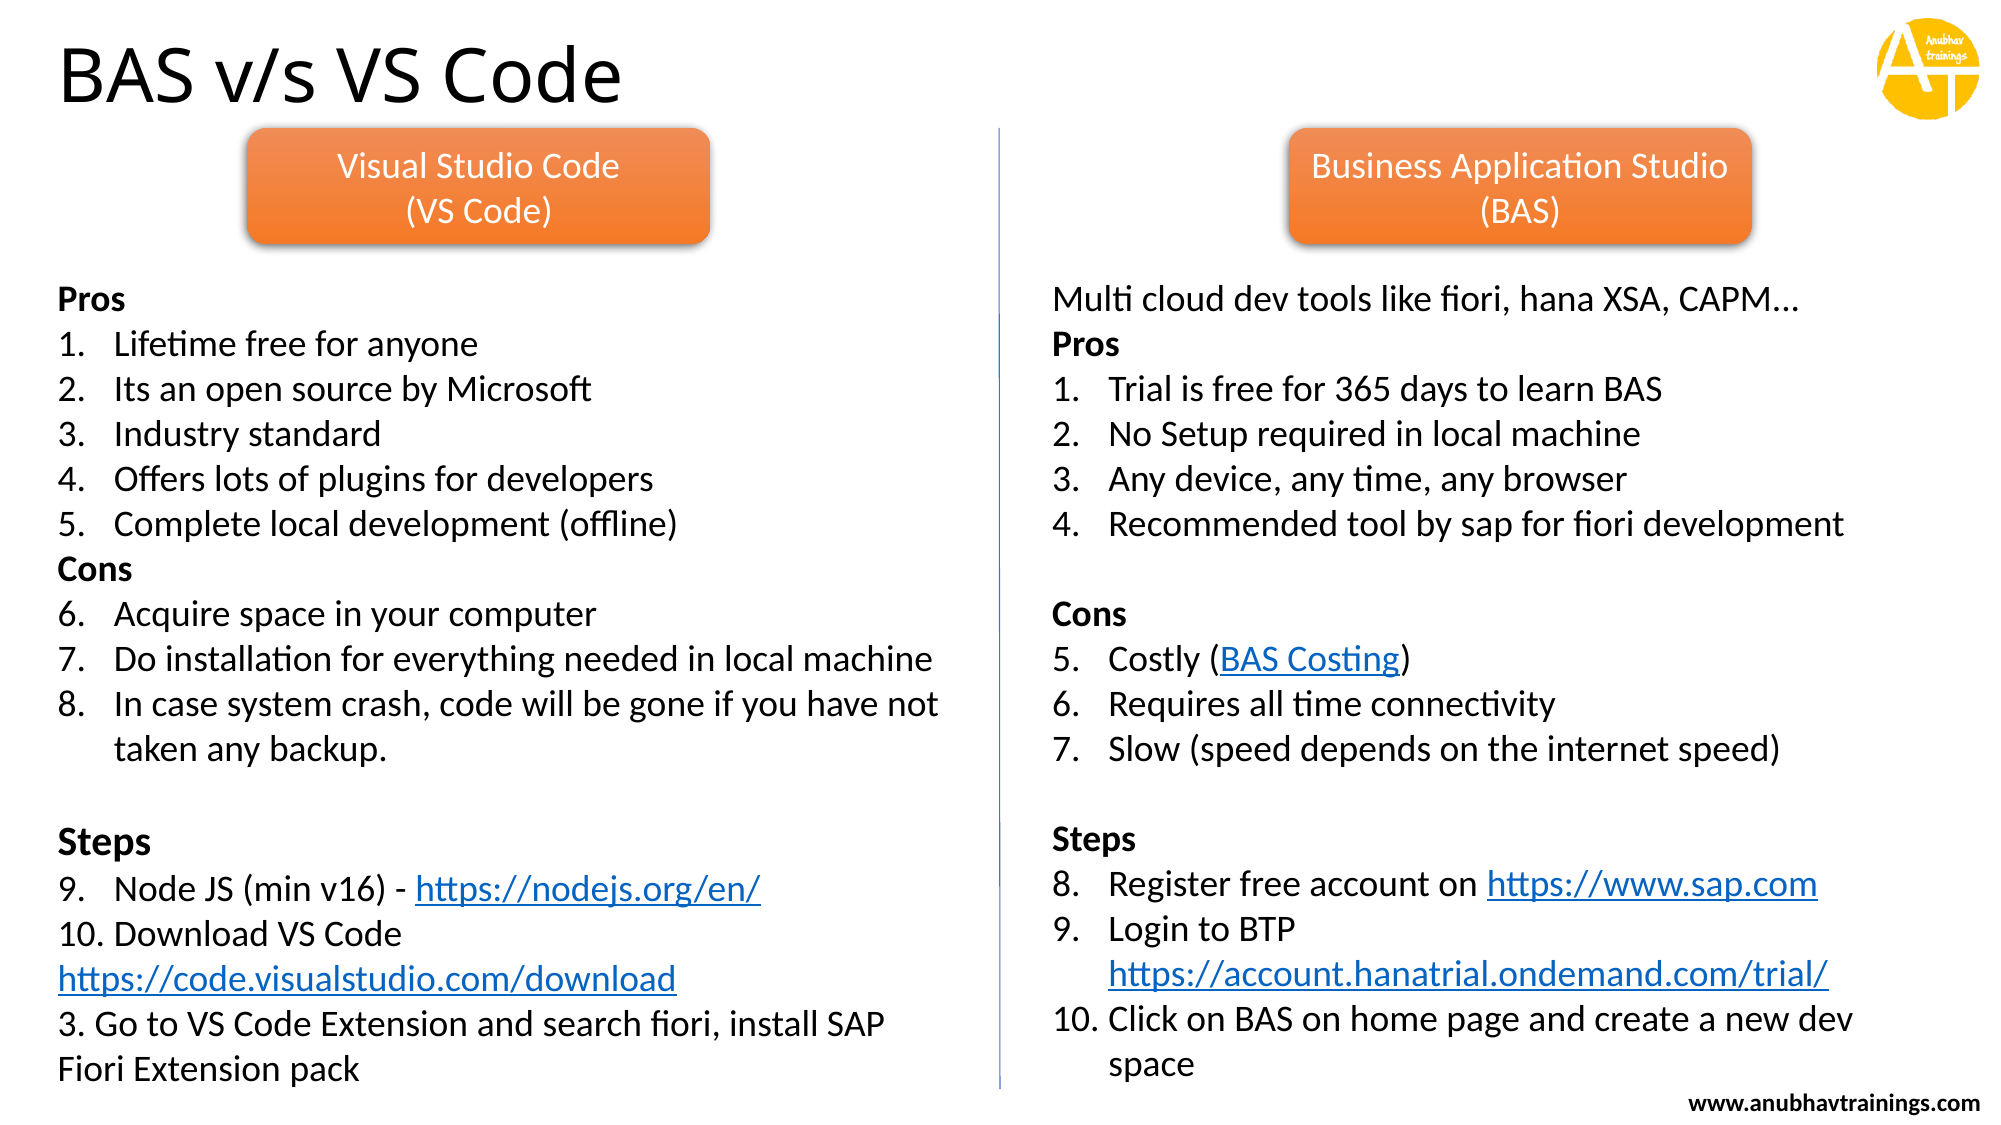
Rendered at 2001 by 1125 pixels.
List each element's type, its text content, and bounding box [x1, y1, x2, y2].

text_box Multi cloud dev tools like fiori, hana XSA, CAPM... Pros Trial is free for 365 days to learn BAS No Setup required in local machine Any device, any time, any browser Recommended tool by sap for fiori development Cons Costly (BAS Costing) Requires all time connectivity Slow (speed depends on the internet speed) Steps Register free account on https://www.sap.com Login to BTP https://account.hanatrial.ondemand.com/trial/ Click on BAS on home page and create a new dev space [1037, 266, 1957, 1092]
text_box Visual Studio Code (VS Code) [247, 127, 711, 244]
picture [1866, 11, 1985, 128]
text_box BAS v/s VS Code [42, 30, 1866, 128]
footer www.anubhavtrainings.com [1669, 1089, 2000, 1114]
text_box Business Application Studio (BAS) [1288, 127, 1752, 244]
text_box Pros Lifetime free for anyone Its an open source by Microsoft Industry standard Offers lots of plugins for developers Complete local development (offline) Cons Acquire space in your computer Do installation for everything needed in local machine In case system crash, code will be gone if you have not taken any backup. Steps Node JS (min v16) - https://nodejs.org/en/ Download VS Code https://code.visualstudio.com/download 3. Go to VS Code Extension and search fiori, install SAP Fiori Extension pack [42, 266, 963, 1097]
